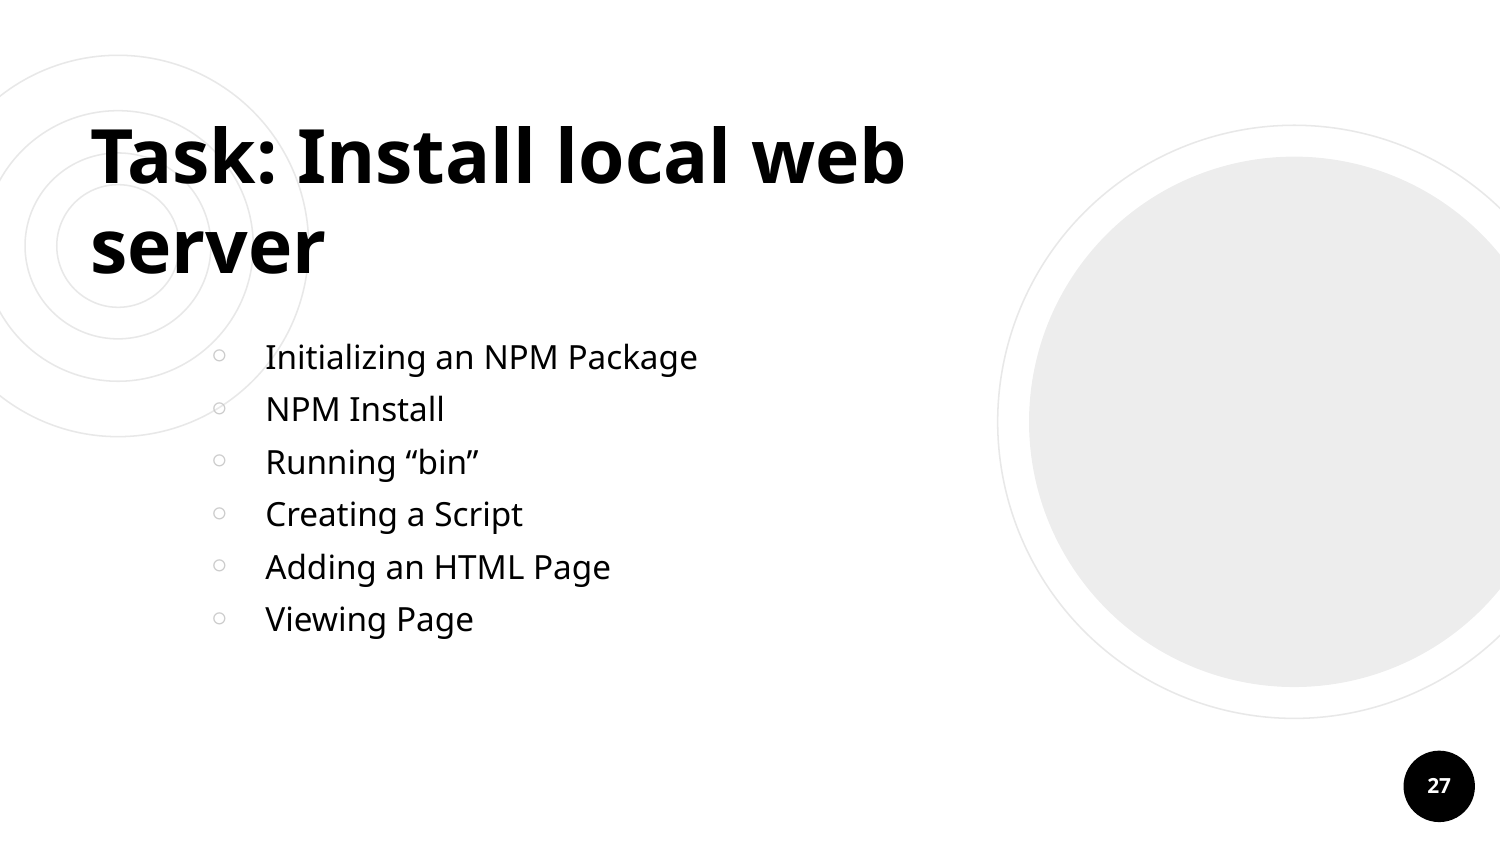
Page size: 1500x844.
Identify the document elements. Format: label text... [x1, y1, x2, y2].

title Task: Install local web server [75, 191, 932, 304]
slide_number 27 [1403, 750, 1475, 823]
list Initializing an NPM Package NPM Install Running “bin” Creating a Script Adding an HTML Page Viewing Page [175, 321, 932, 751]
